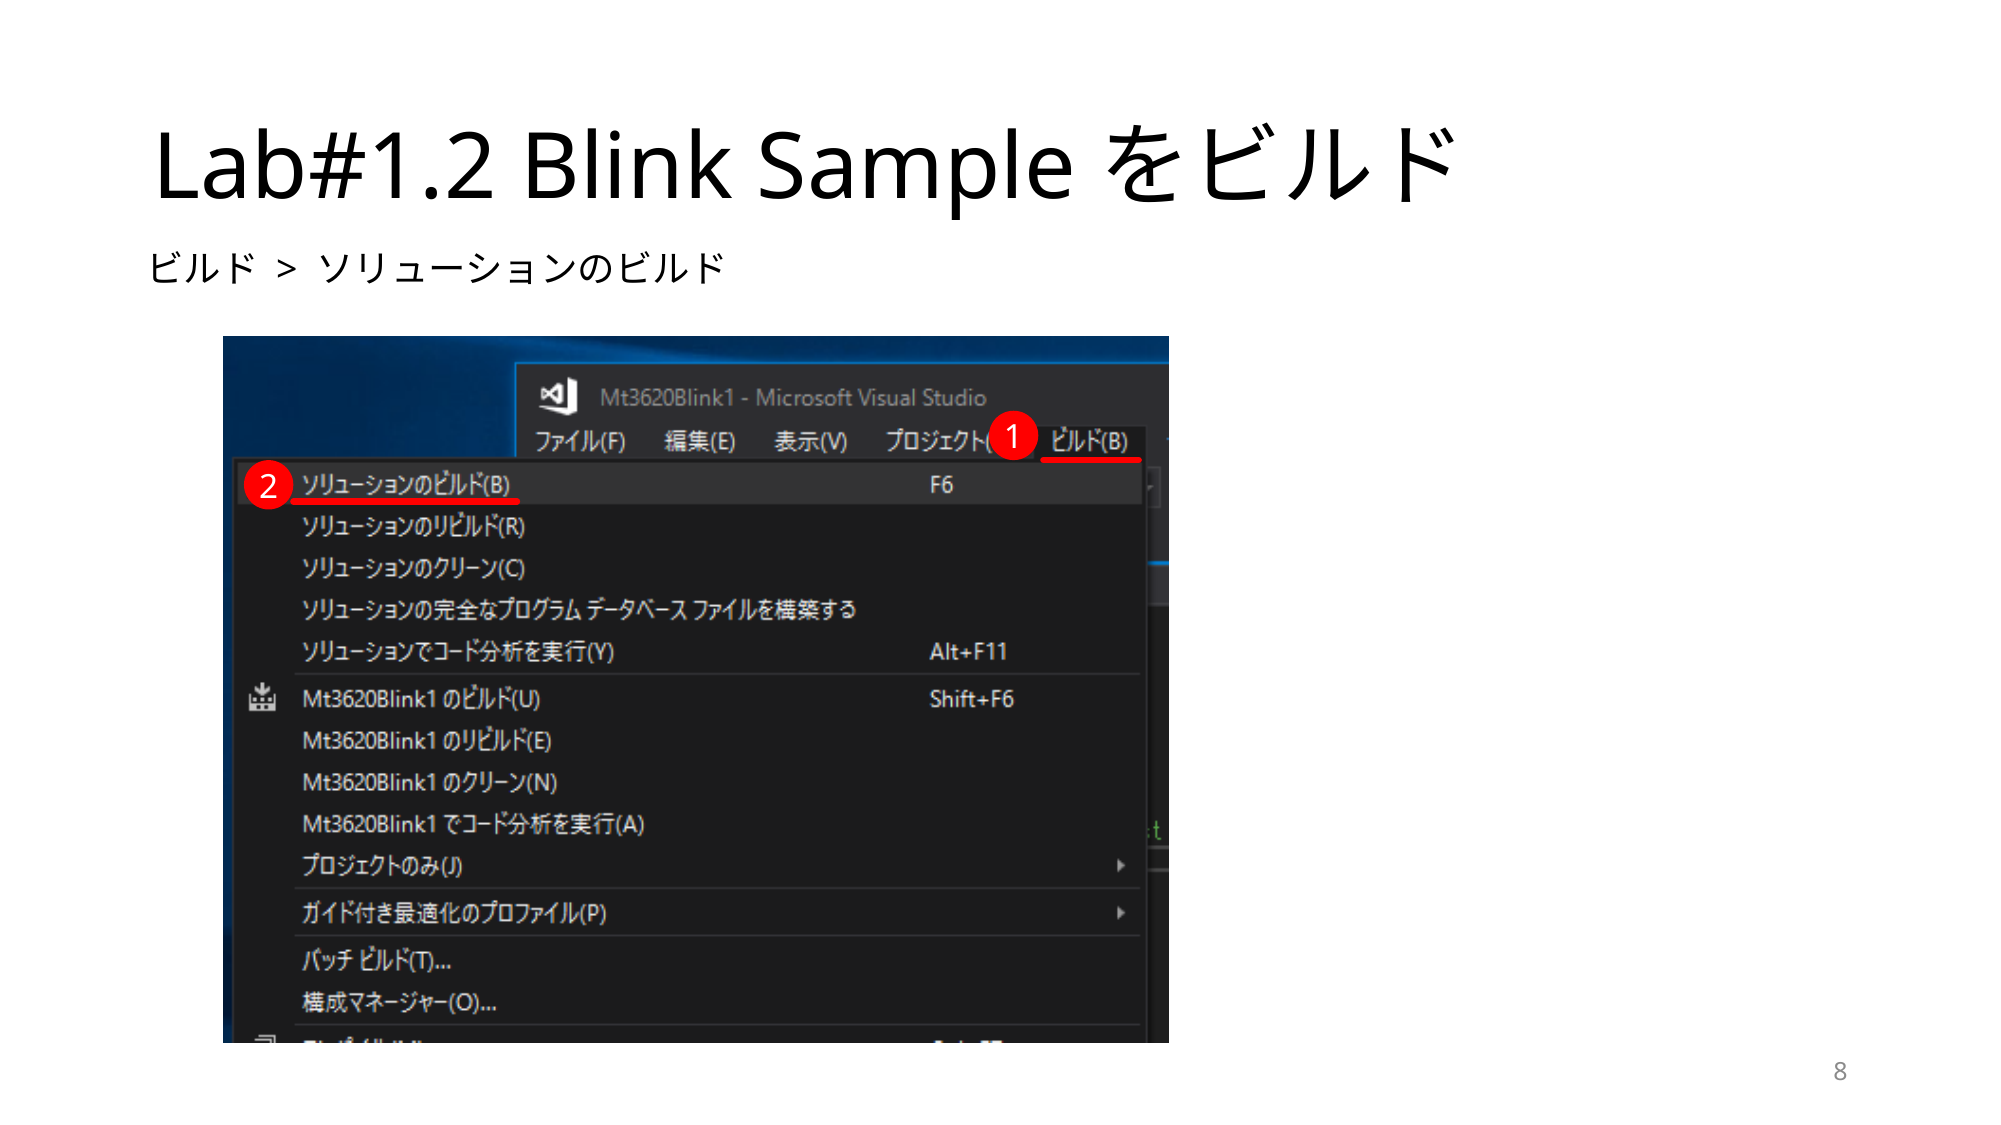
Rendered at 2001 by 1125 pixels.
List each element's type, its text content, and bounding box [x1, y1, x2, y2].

text_box ビルド > ソリューションのビルド [131, 237, 743, 298]
title Lab#1.2 Blink Sampleをビルド [137, 59, 1863, 278]
slide_number 8 [1412, 1042, 1863, 1103]
picture [223, 336, 1169, 1043]
